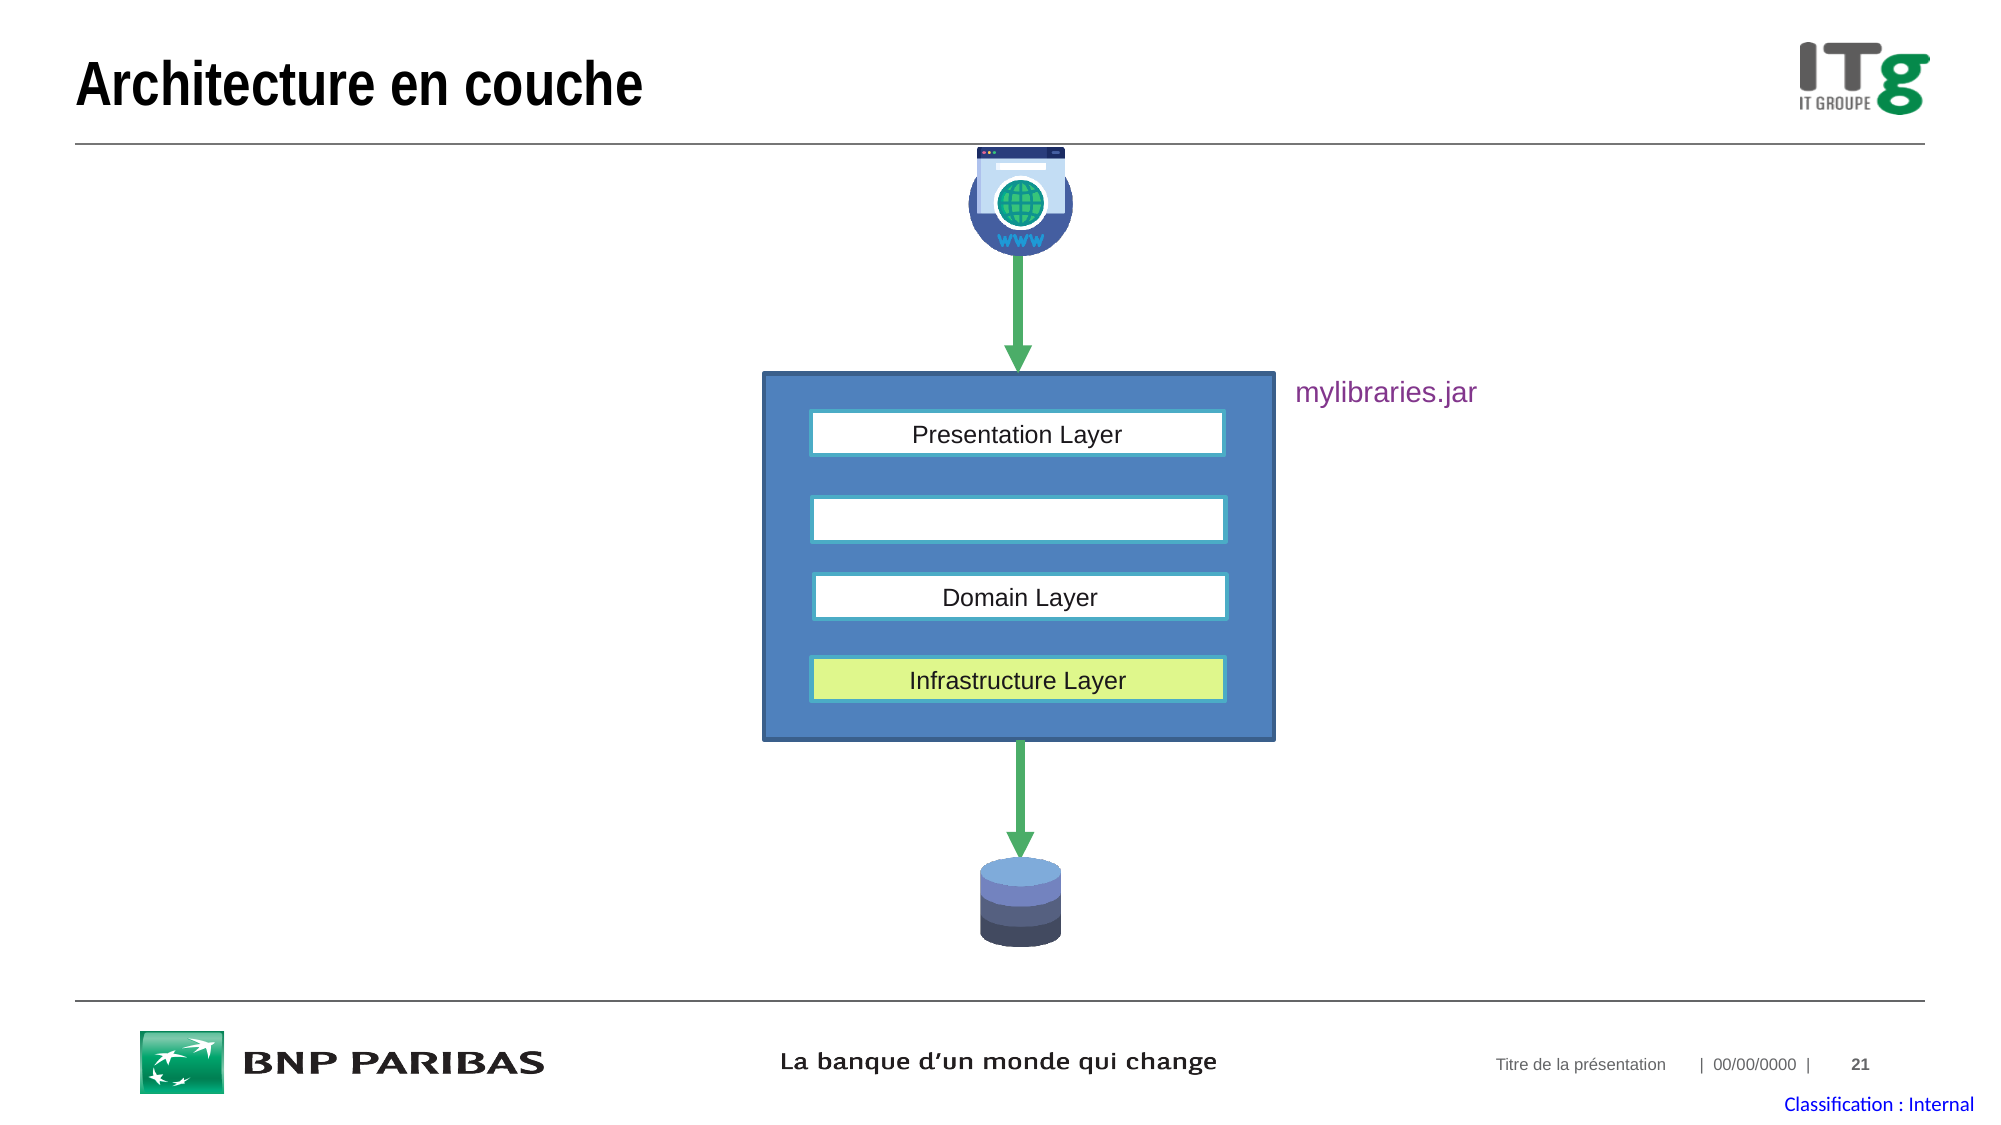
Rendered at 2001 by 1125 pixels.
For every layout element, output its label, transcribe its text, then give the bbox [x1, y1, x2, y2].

text_box Domain Layer [813, 574, 1227, 619]
footer Titre de la présentation [1225, 1048, 1667, 1079]
picture [1926, 42, 1930, 115]
slide_number 21 [1830, 1048, 1871, 1079]
text_box [812, 496, 1226, 543]
text_box [763, 373, 1275, 740]
text_box mylibraries.jar [1295, 373, 1591, 457]
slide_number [1677, 1048, 1830, 1079]
text_box Infrastructure Layer [811, 656, 1225, 702]
picture [966, 147, 1075, 256]
text_box Presentation Layer [810, 410, 1225, 456]
picture [976, 857, 1065, 947]
title Architecture en couche [74, 18, 1926, 142]
picture [140, 1031, 544, 1094]
picture [782, 1052, 1216, 1075]
